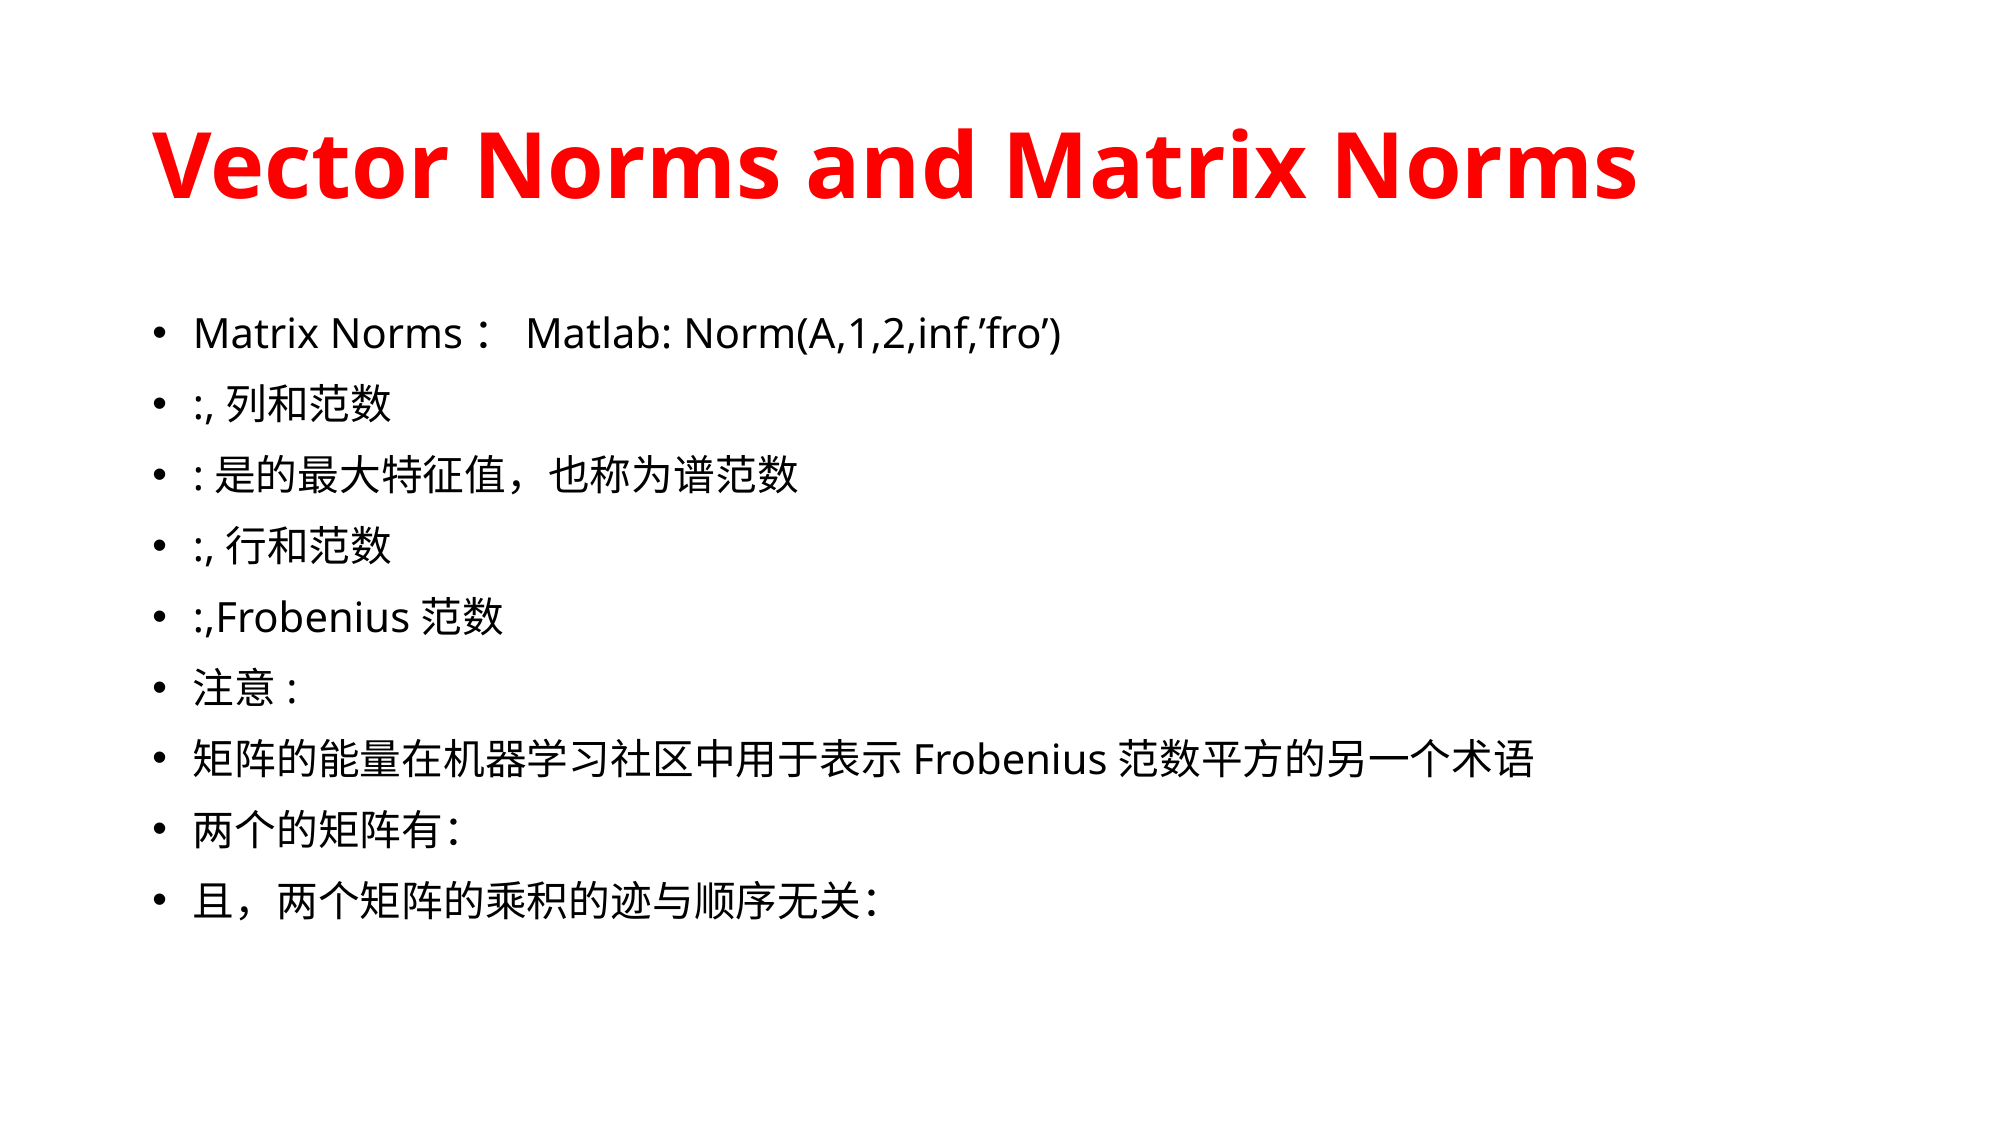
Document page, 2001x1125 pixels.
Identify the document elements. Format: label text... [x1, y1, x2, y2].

title Vector Norms and Matrix Norms [137, 59, 1863, 278]
